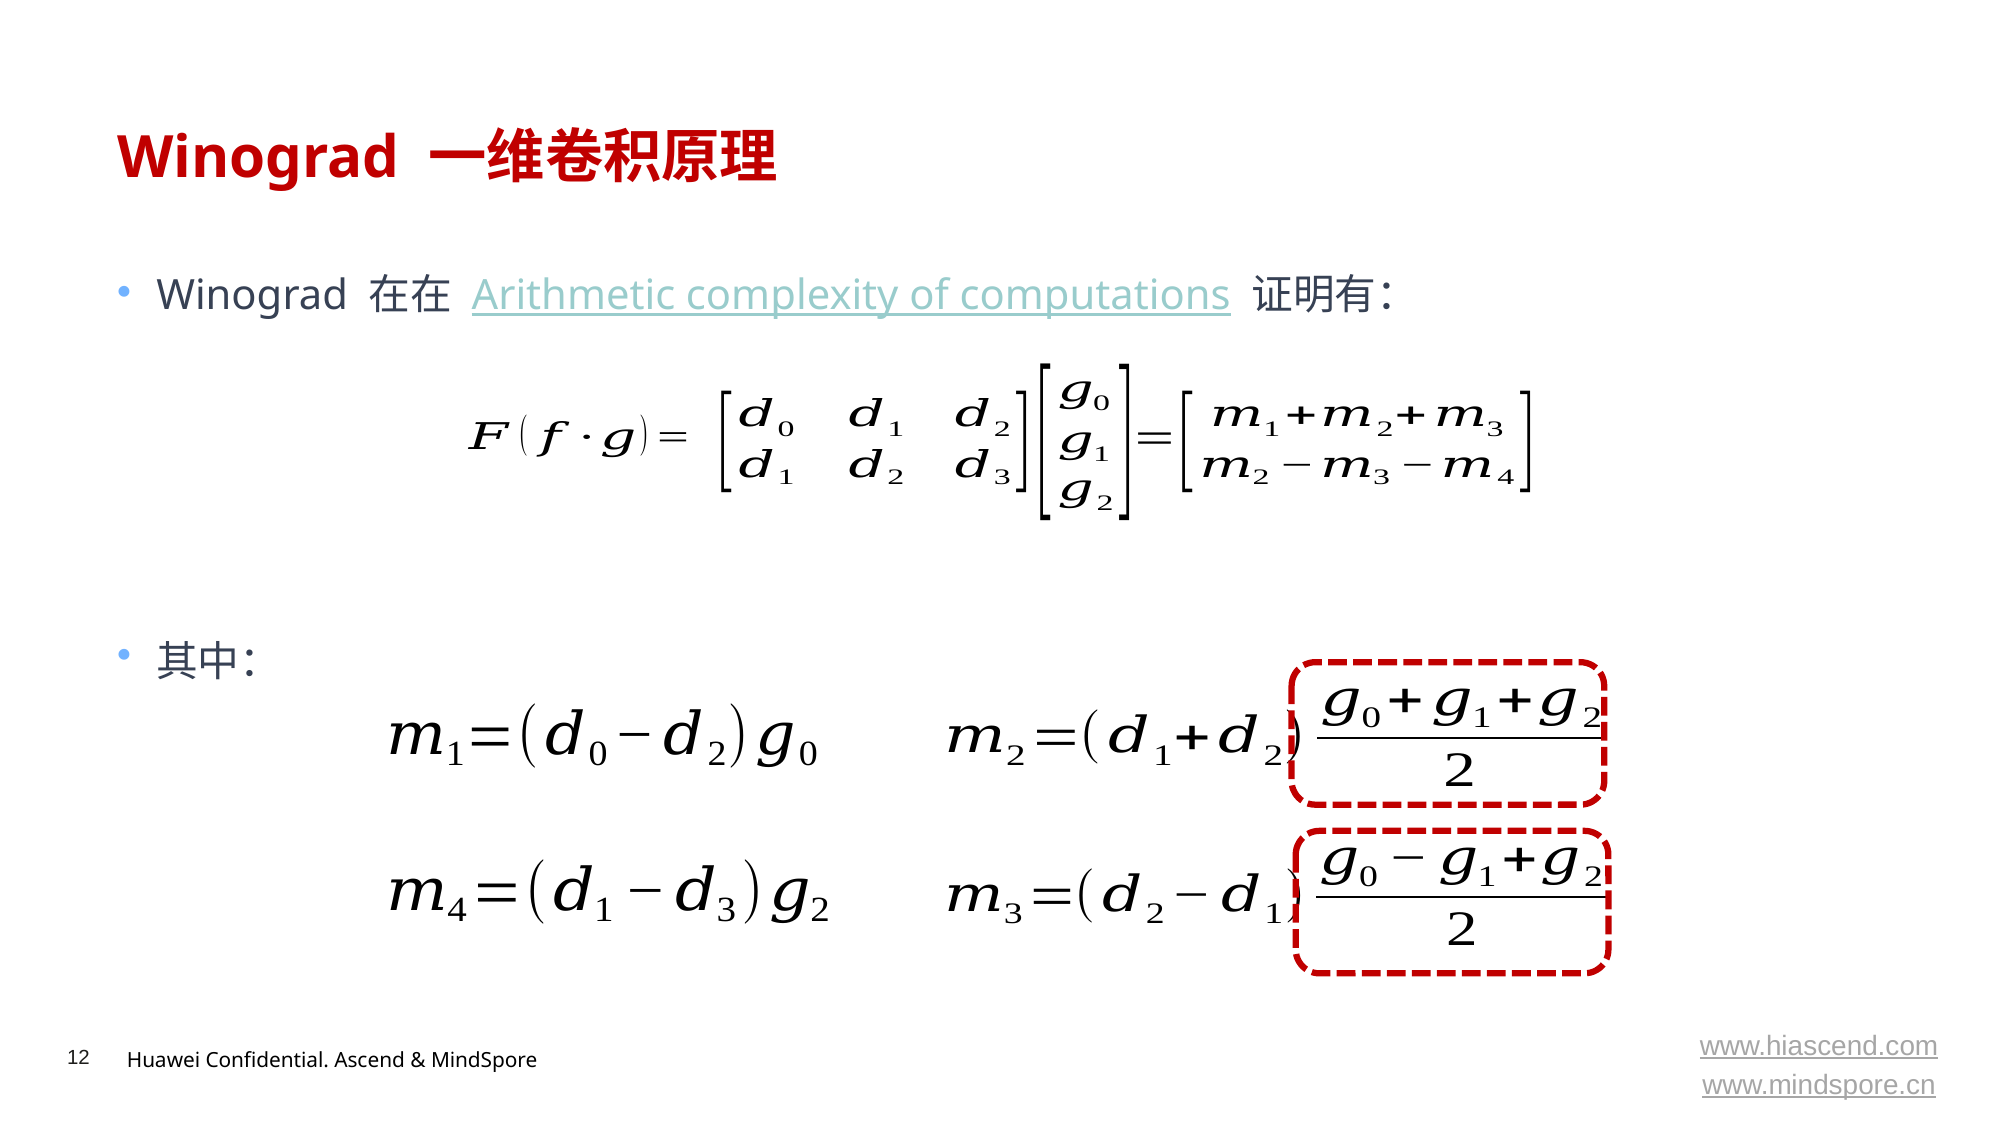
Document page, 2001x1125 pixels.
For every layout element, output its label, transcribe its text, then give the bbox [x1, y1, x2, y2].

list Winograd 在在 Arithmetic complexity of computations 证明有： [102, 231, 1901, 329]
text_box [1291, 662, 1605, 805]
text_box [1295, 830, 1609, 974]
title Winograd 一维卷积原理 [102, 111, 1901, 209]
text_box 其中： [102, 602, 1901, 700]
